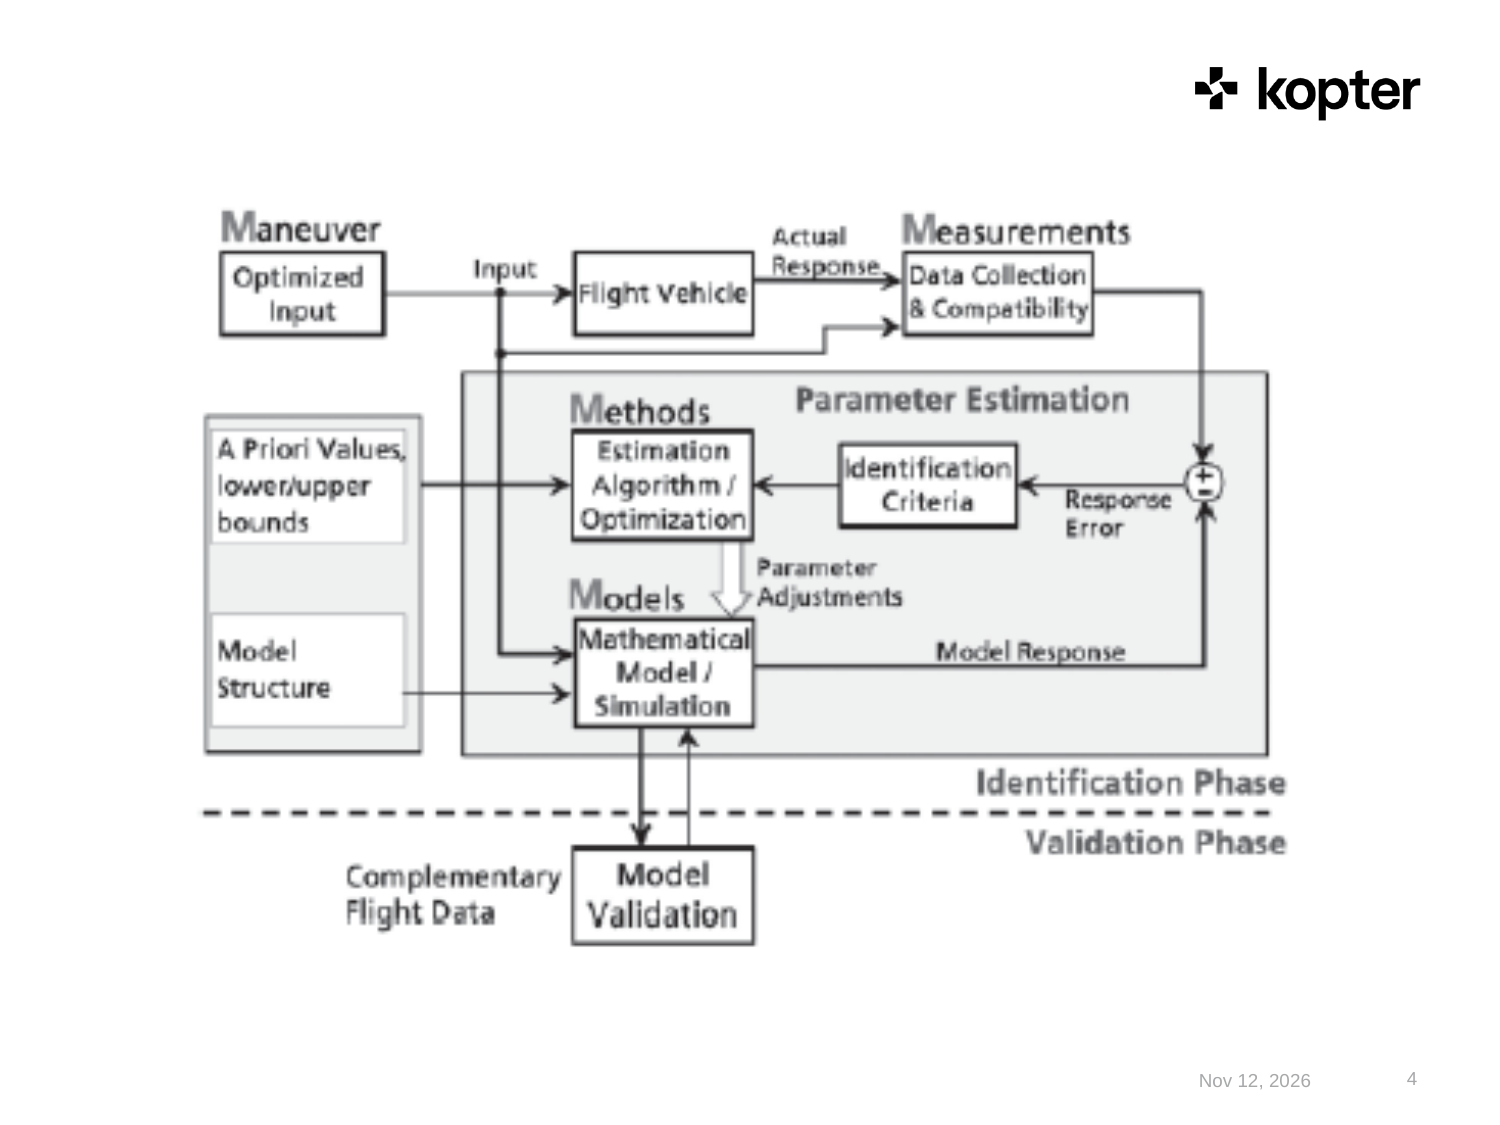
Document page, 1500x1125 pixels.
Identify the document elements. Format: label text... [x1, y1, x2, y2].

picture [1194, 66, 1421, 121]
slide_number 4 [1328, 1067, 1418, 1097]
picture [177, 165, 1377, 993]
slide_number 25-Feb-18 [1181, 1069, 1329, 1099]
